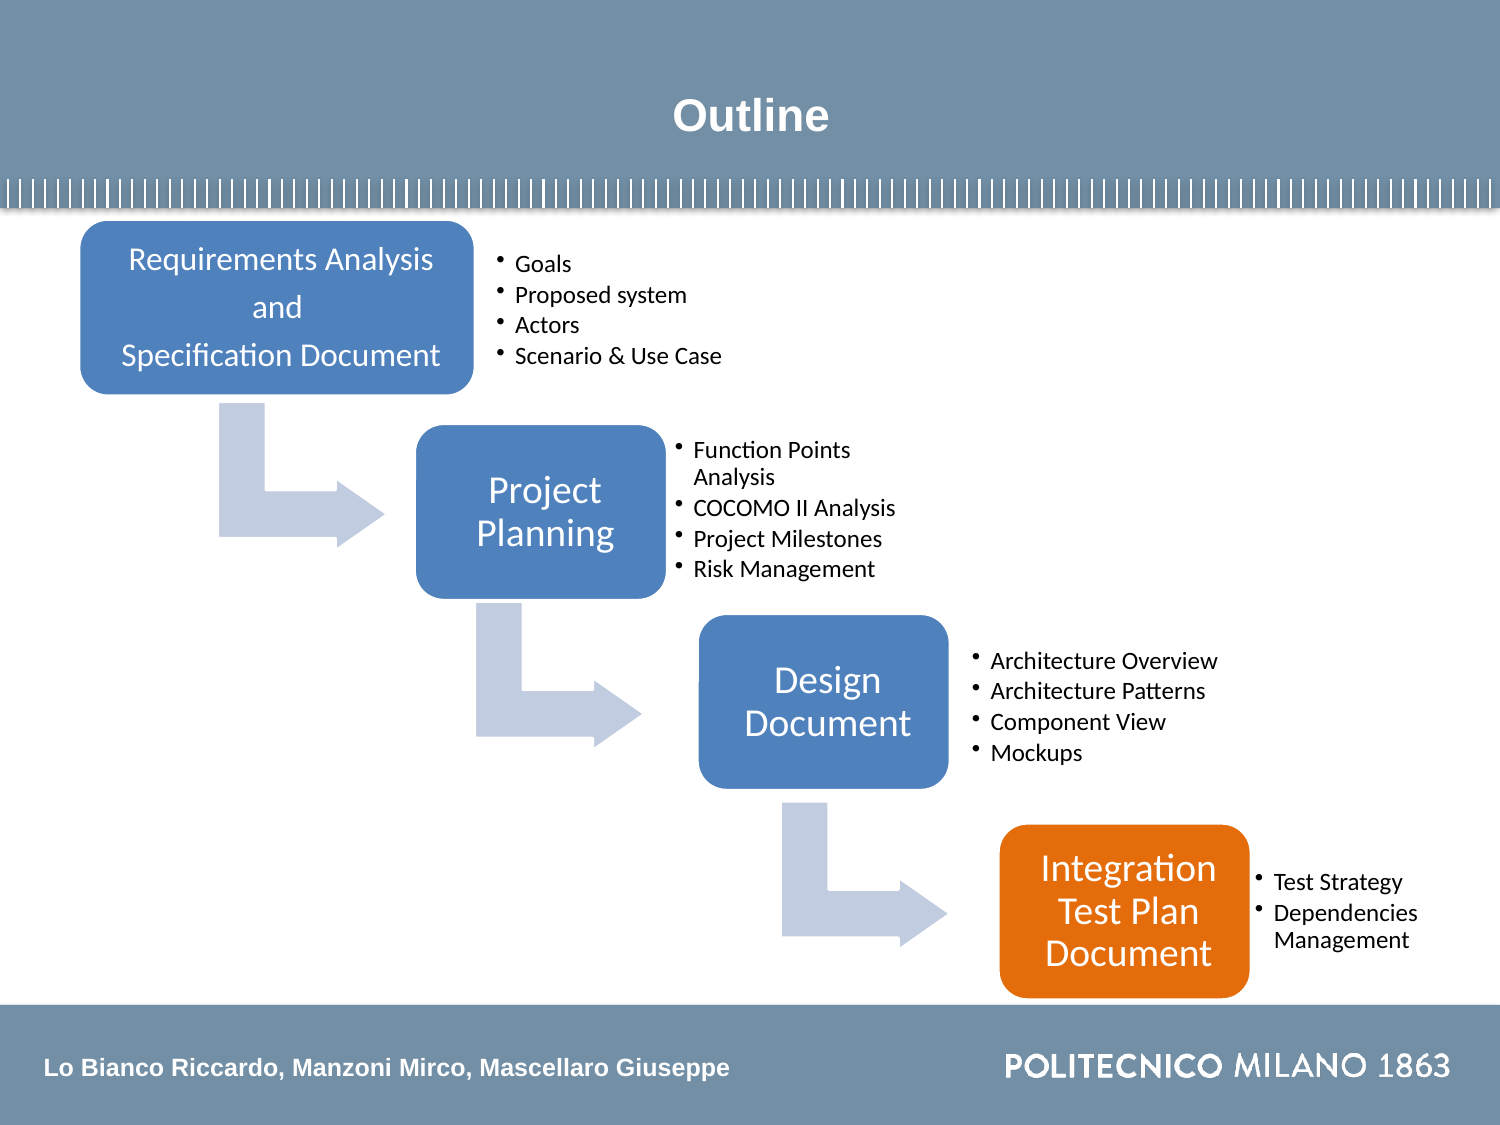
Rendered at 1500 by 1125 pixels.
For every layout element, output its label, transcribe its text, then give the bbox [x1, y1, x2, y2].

title Outline [47, 22, 1455, 161]
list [0, 218, 1500, 1006]
picture [999, 1041, 1456, 1089]
